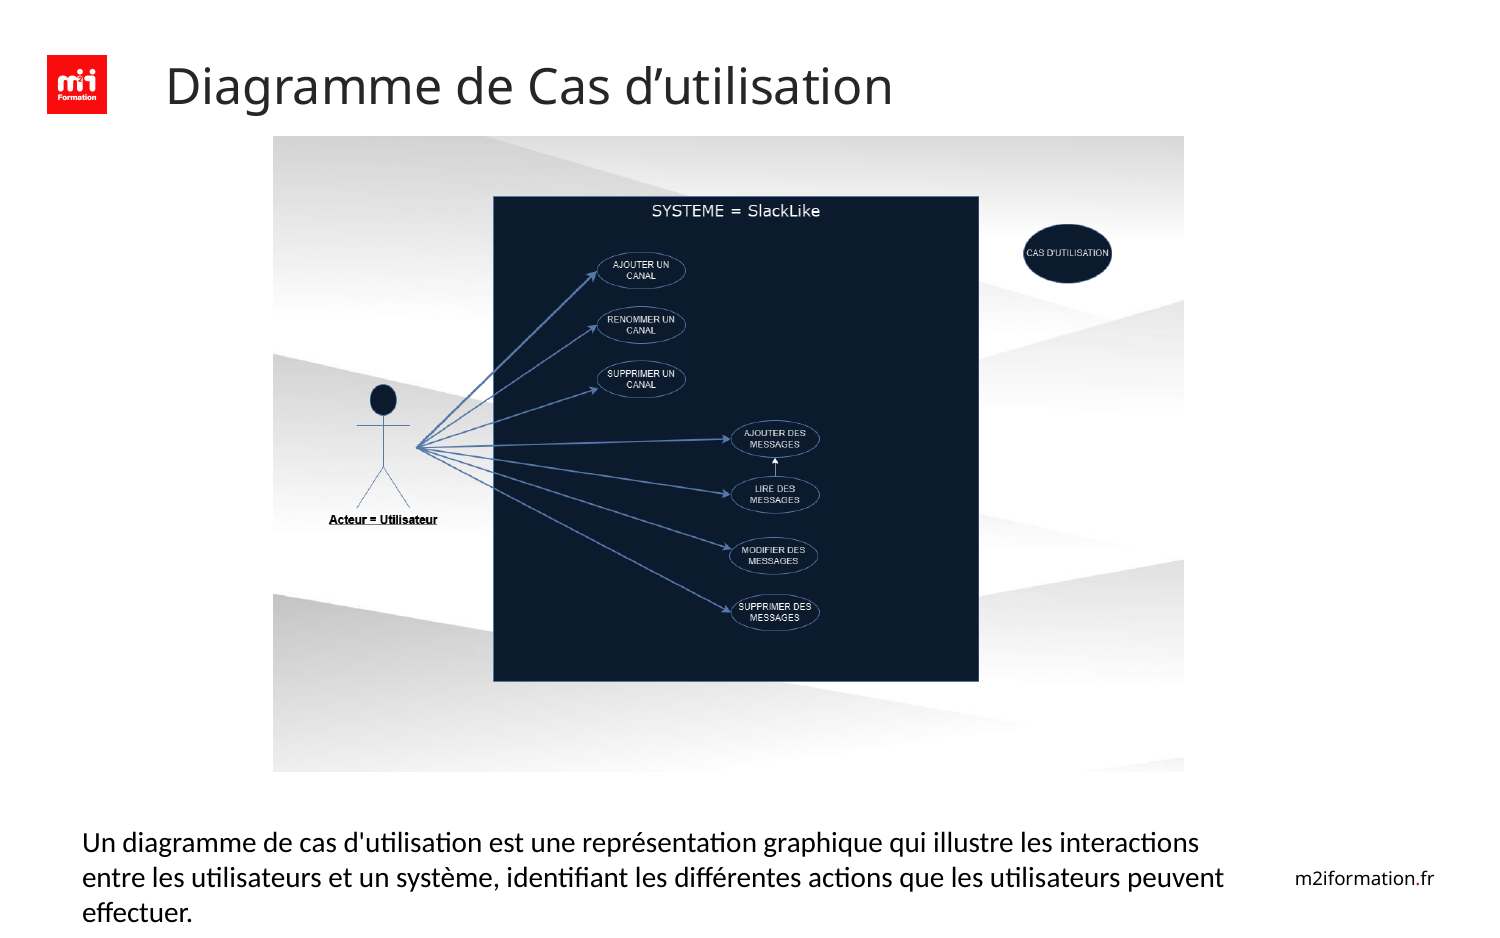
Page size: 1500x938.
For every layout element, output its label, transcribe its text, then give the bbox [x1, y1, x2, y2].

picture [273, 136, 1184, 772]
text_box Un diagramme de cas d'utilisation est une représentation graphique qui illustre les interactions entre les utilisateurs et un système, identifiant les différentes actions que les utilisateurs peuvent effectuer. [67, 816, 1260, 936]
title Diagramme de Cas d’utilisation [150, 45, 1451, 124]
